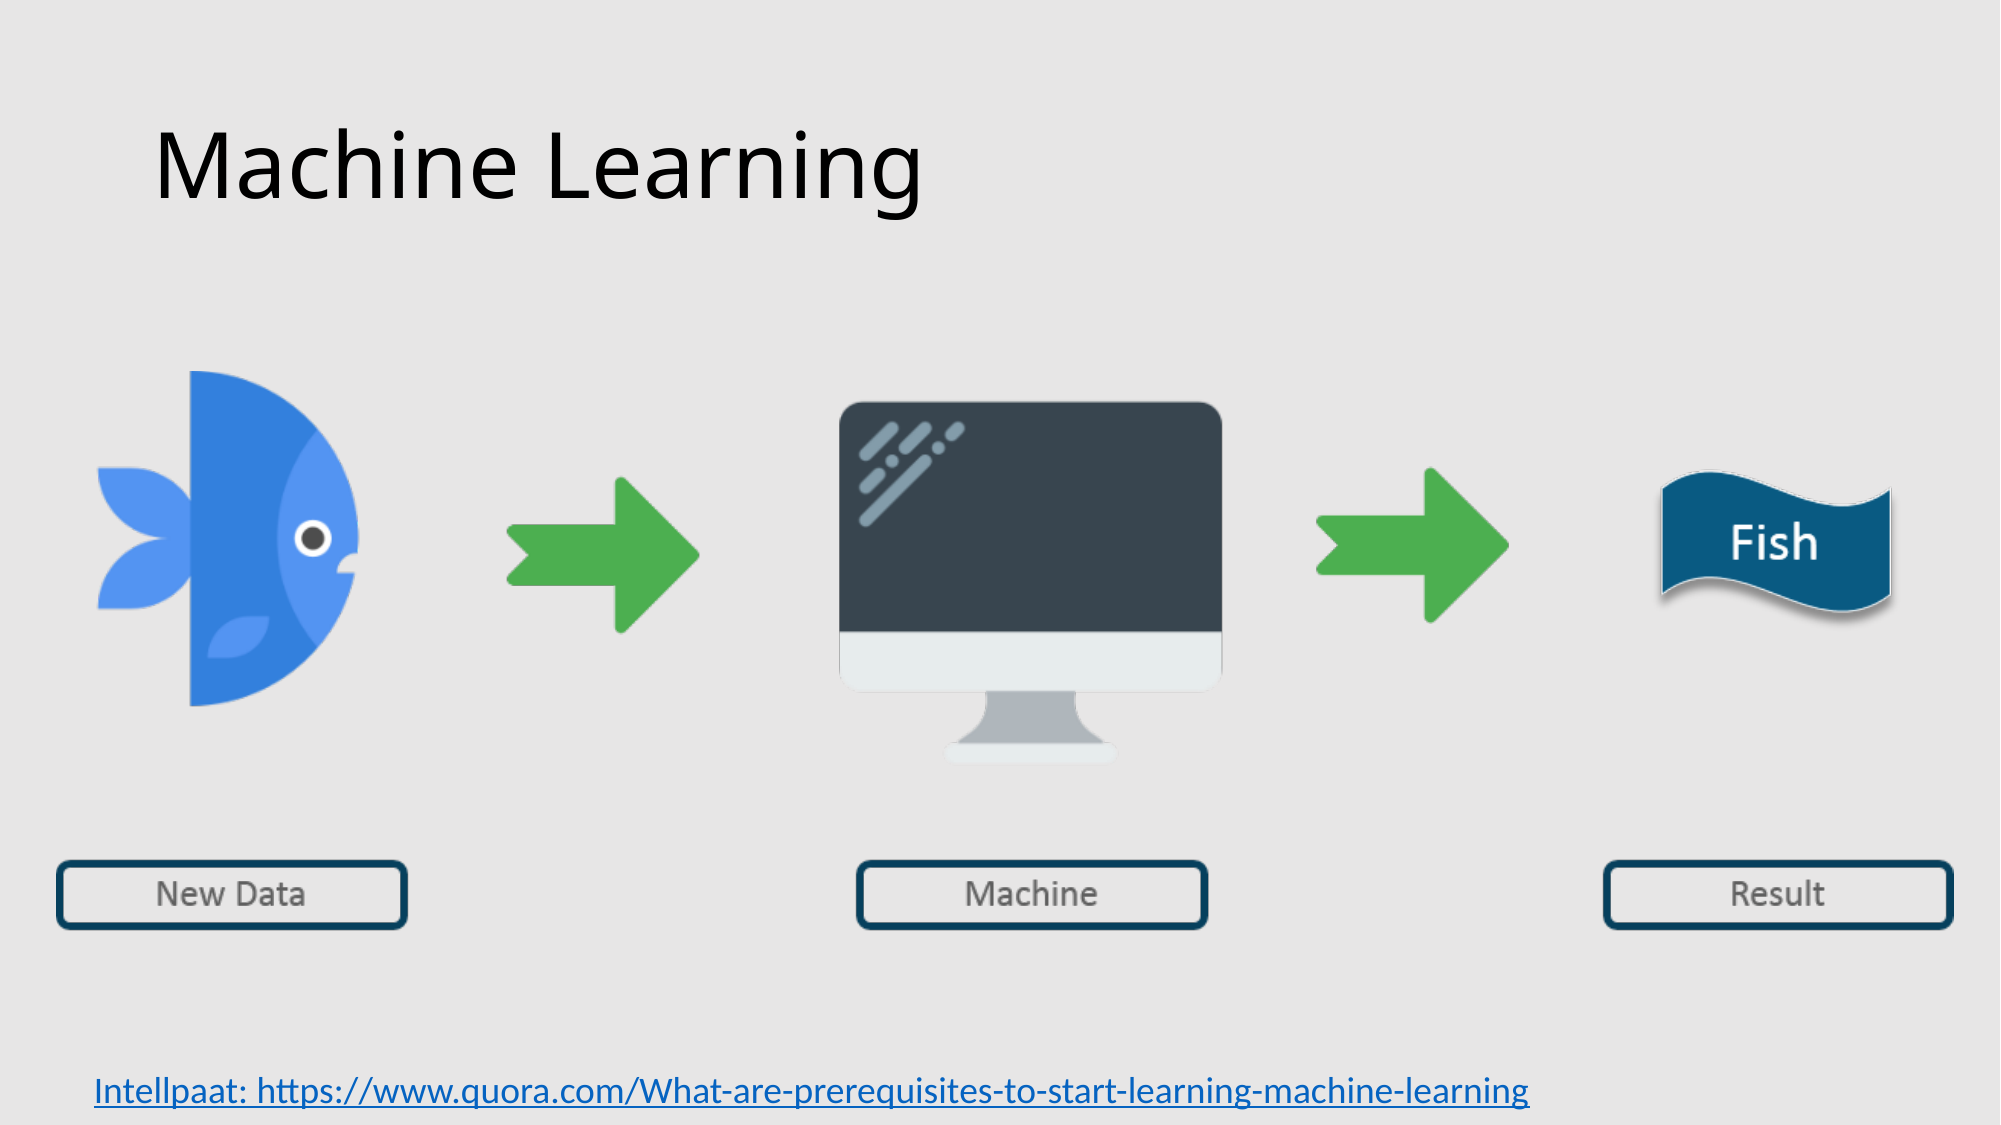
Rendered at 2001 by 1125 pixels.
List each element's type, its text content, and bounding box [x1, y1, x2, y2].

picture [1611, 868, 1946, 922]
picture [64, 868, 400, 922]
picture [56, 371, 1954, 941]
text_box Intellpaat: https://www.quora.com/What-are-prerequisites-to-start-learning-machine-learning [78, 1058, 1657, 1118]
title Machine Learning [137, 59, 1863, 278]
